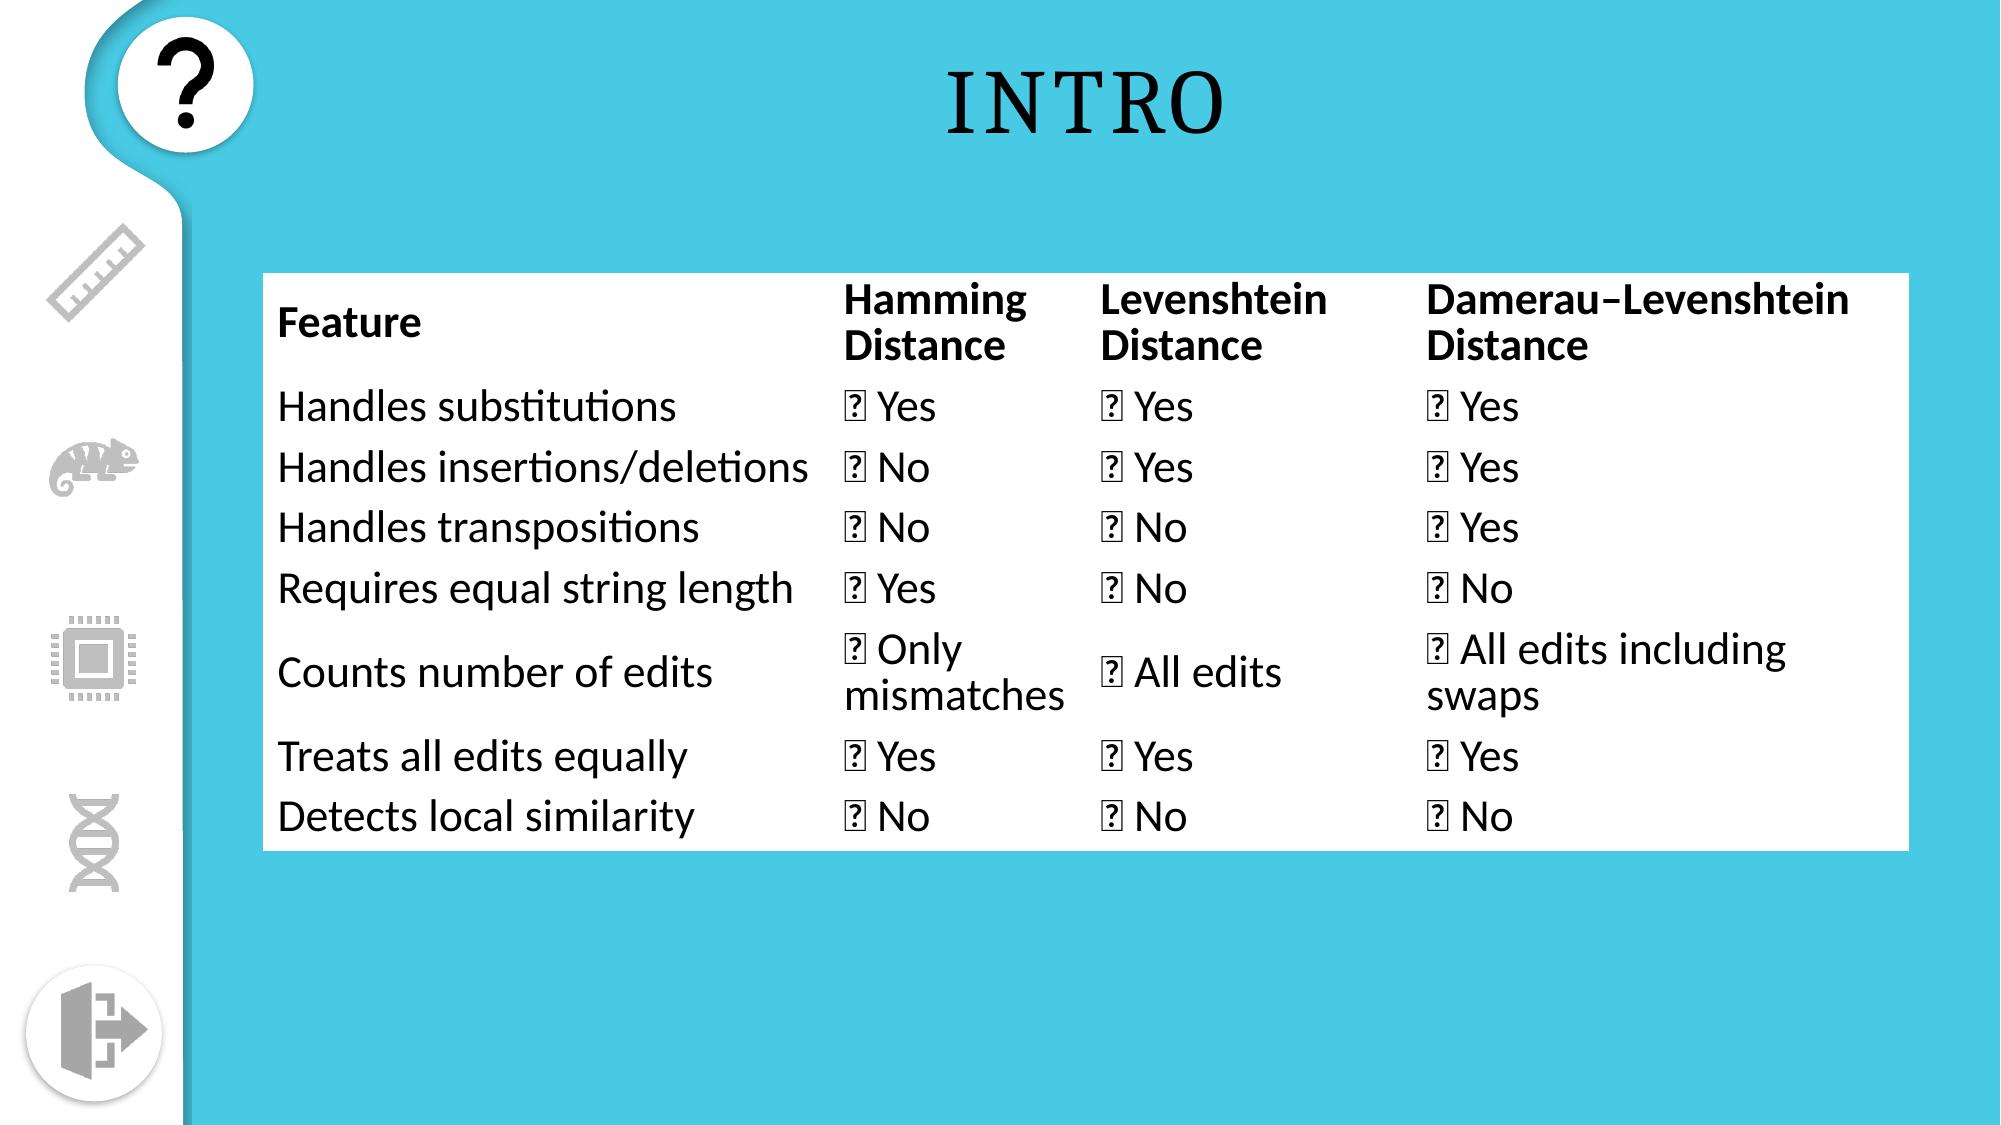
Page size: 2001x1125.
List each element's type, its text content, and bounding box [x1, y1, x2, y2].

table_cell ✅ Yes [829, 562, 1086, 623]
table_cell ✅ Yes [1411, 440, 1909, 501]
table_cell Handles insertions/deletions [263, 440, 829, 501]
table_header Levenshtein Distance [1086, 273, 1411, 379]
table_cell ❌ No [1086, 562, 1411, 623]
table_cell Detects local similarity [263, 790, 829, 851]
table_cell ❌ No [829, 501, 1086, 562]
table_header Hamming Distance [829, 273, 1086, 379]
table_cell ✅ Yes [1411, 501, 1909, 562]
table_cell ❌ No [829, 790, 1086, 851]
table_cell Treats all edits equally [263, 729, 829, 790]
table_cell ✅ All edits including swaps [1411, 623, 1909, 729]
picture [42, 219, 150, 327]
table_cell ❌ No [1086, 501, 1411, 562]
table_cell ✅ All edits [1086, 623, 1411, 729]
table_cell ❌ Only mismatches [829, 623, 1086, 729]
picture [40, 789, 148, 897]
text_box [0, 0, 184, 1125]
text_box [117, 16, 254, 153]
table_cell ✅ Yes [1086, 729, 1411, 790]
table_header Feature [263, 273, 829, 379]
table_cell ✅ Yes [829, 729, 1086, 790]
picture [39, 410, 147, 518]
table_cell ❌ No [1411, 562, 1909, 623]
table_cell ✅ Yes [1086, 379, 1411, 440]
table_cell ✅ Yes [1086, 440, 1411, 501]
table_cell ❌ No [829, 440, 1086, 501]
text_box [25, 965, 163, 1102]
text_box Intro [185, 3, 1986, 191]
table_cell Handles substitutions [263, 379, 829, 440]
table_cell ✅ Yes [829, 379, 1086, 440]
table_cell ❌ No [1086, 790, 1411, 851]
table_cell Handles transpositions [263, 501, 829, 562]
table_cell Requires equal string length [263, 562, 829, 623]
table_cell ✅ Yes [1411, 379, 1909, 440]
table_header Damerau–Levenshtein Distance [1411, 273, 1909, 379]
table_cell Counts number of edits [263, 623, 829, 729]
table_cell ❌ No [1411, 790, 1909, 851]
table_cell ✅ Yes [1411, 729, 1909, 790]
picture [39, 605, 147, 712]
